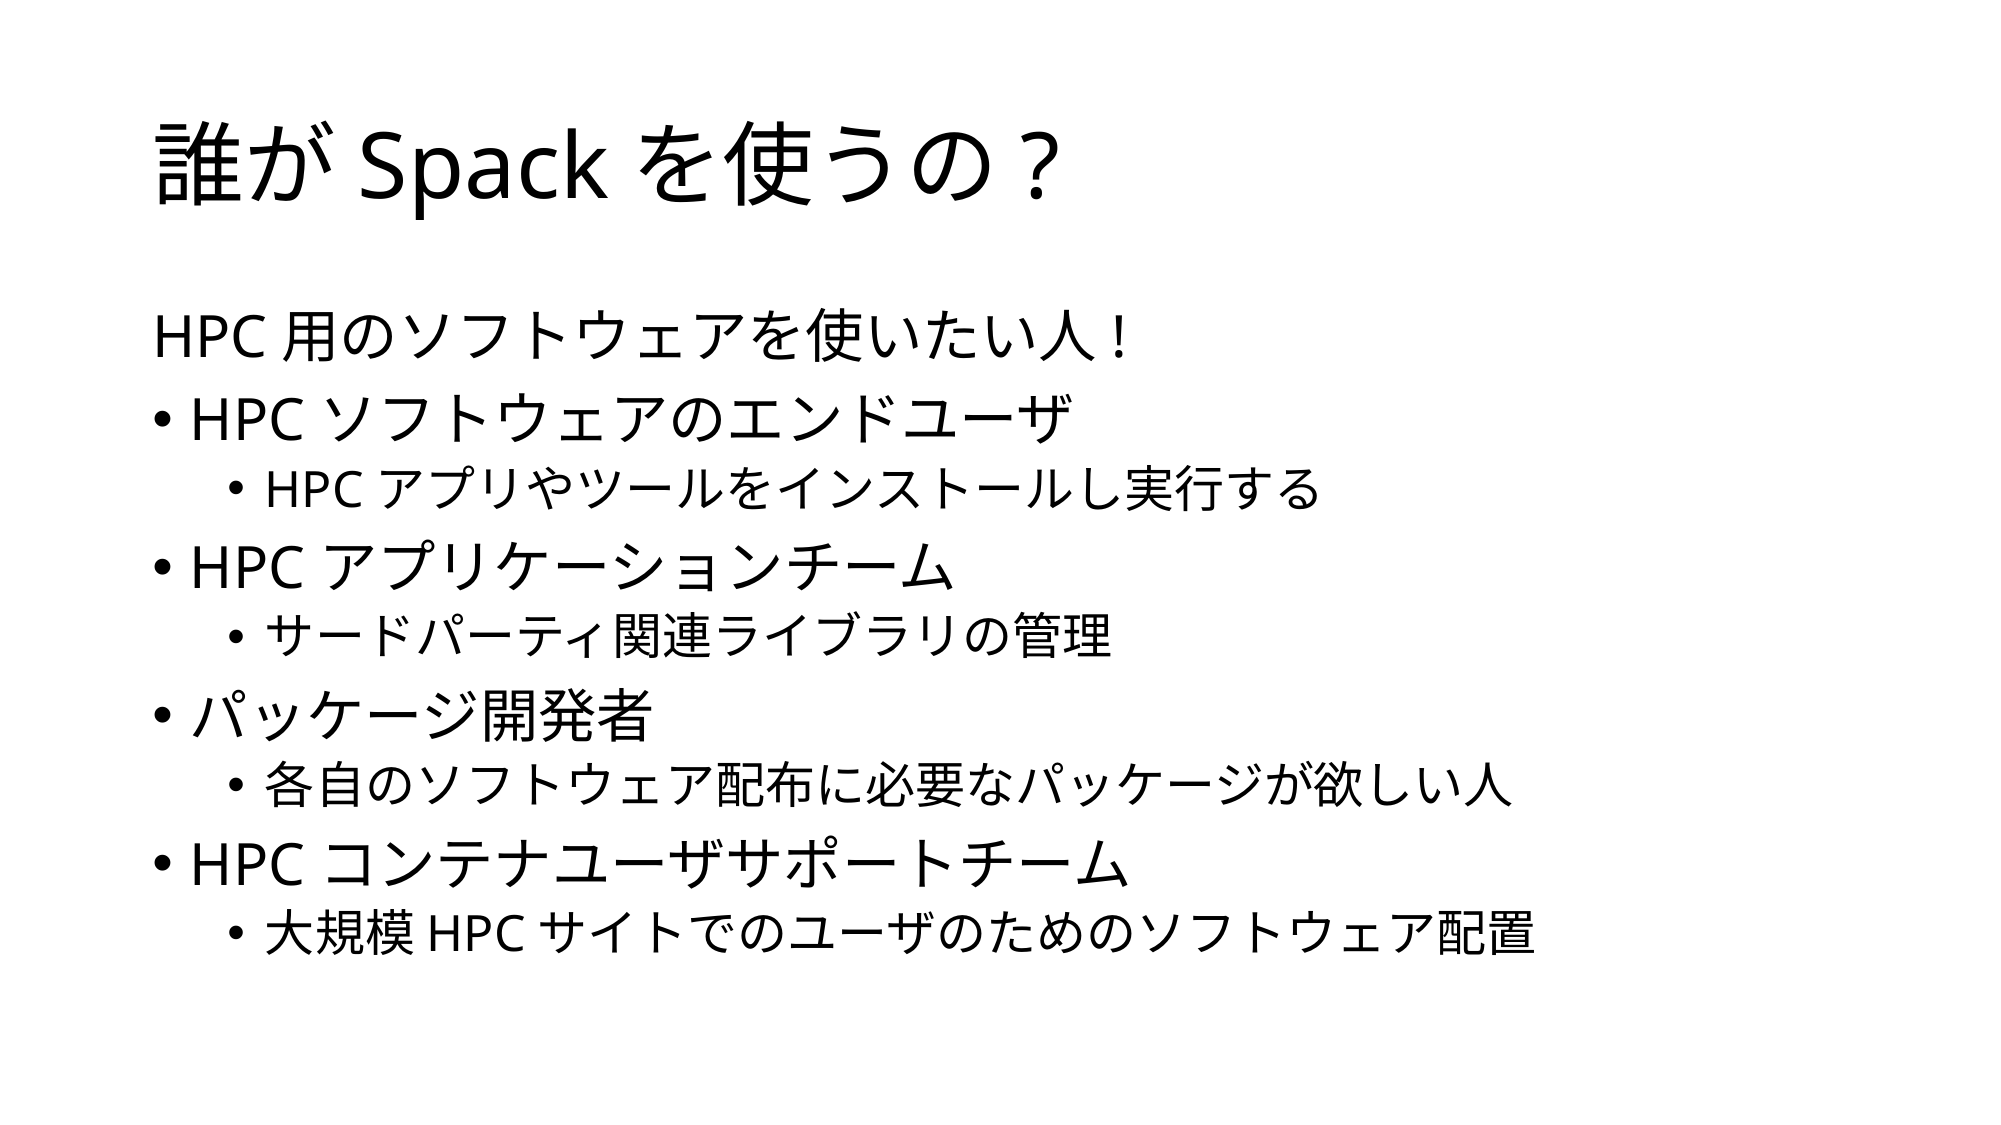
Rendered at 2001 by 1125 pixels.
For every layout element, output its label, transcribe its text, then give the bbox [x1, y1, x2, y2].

list HPC用のソフトウェアを使いたい人! HPCソフトウェアのエンドユーザ HPCアプリやツールをインストールし実行する HPCアプリケーションチーム サードパーティ関連ライブラリの管理 パッケージ開発者 各自のソフトウェア配布に必要なパッケージが欲しい人 HPCコンテナユーザサポートチーム 大規模HPCサイトでのユーザのためのソフトウェア配置 [137, 299, 1863, 1014]
title 誰がSpackを使うの? [137, 59, 1863, 278]
